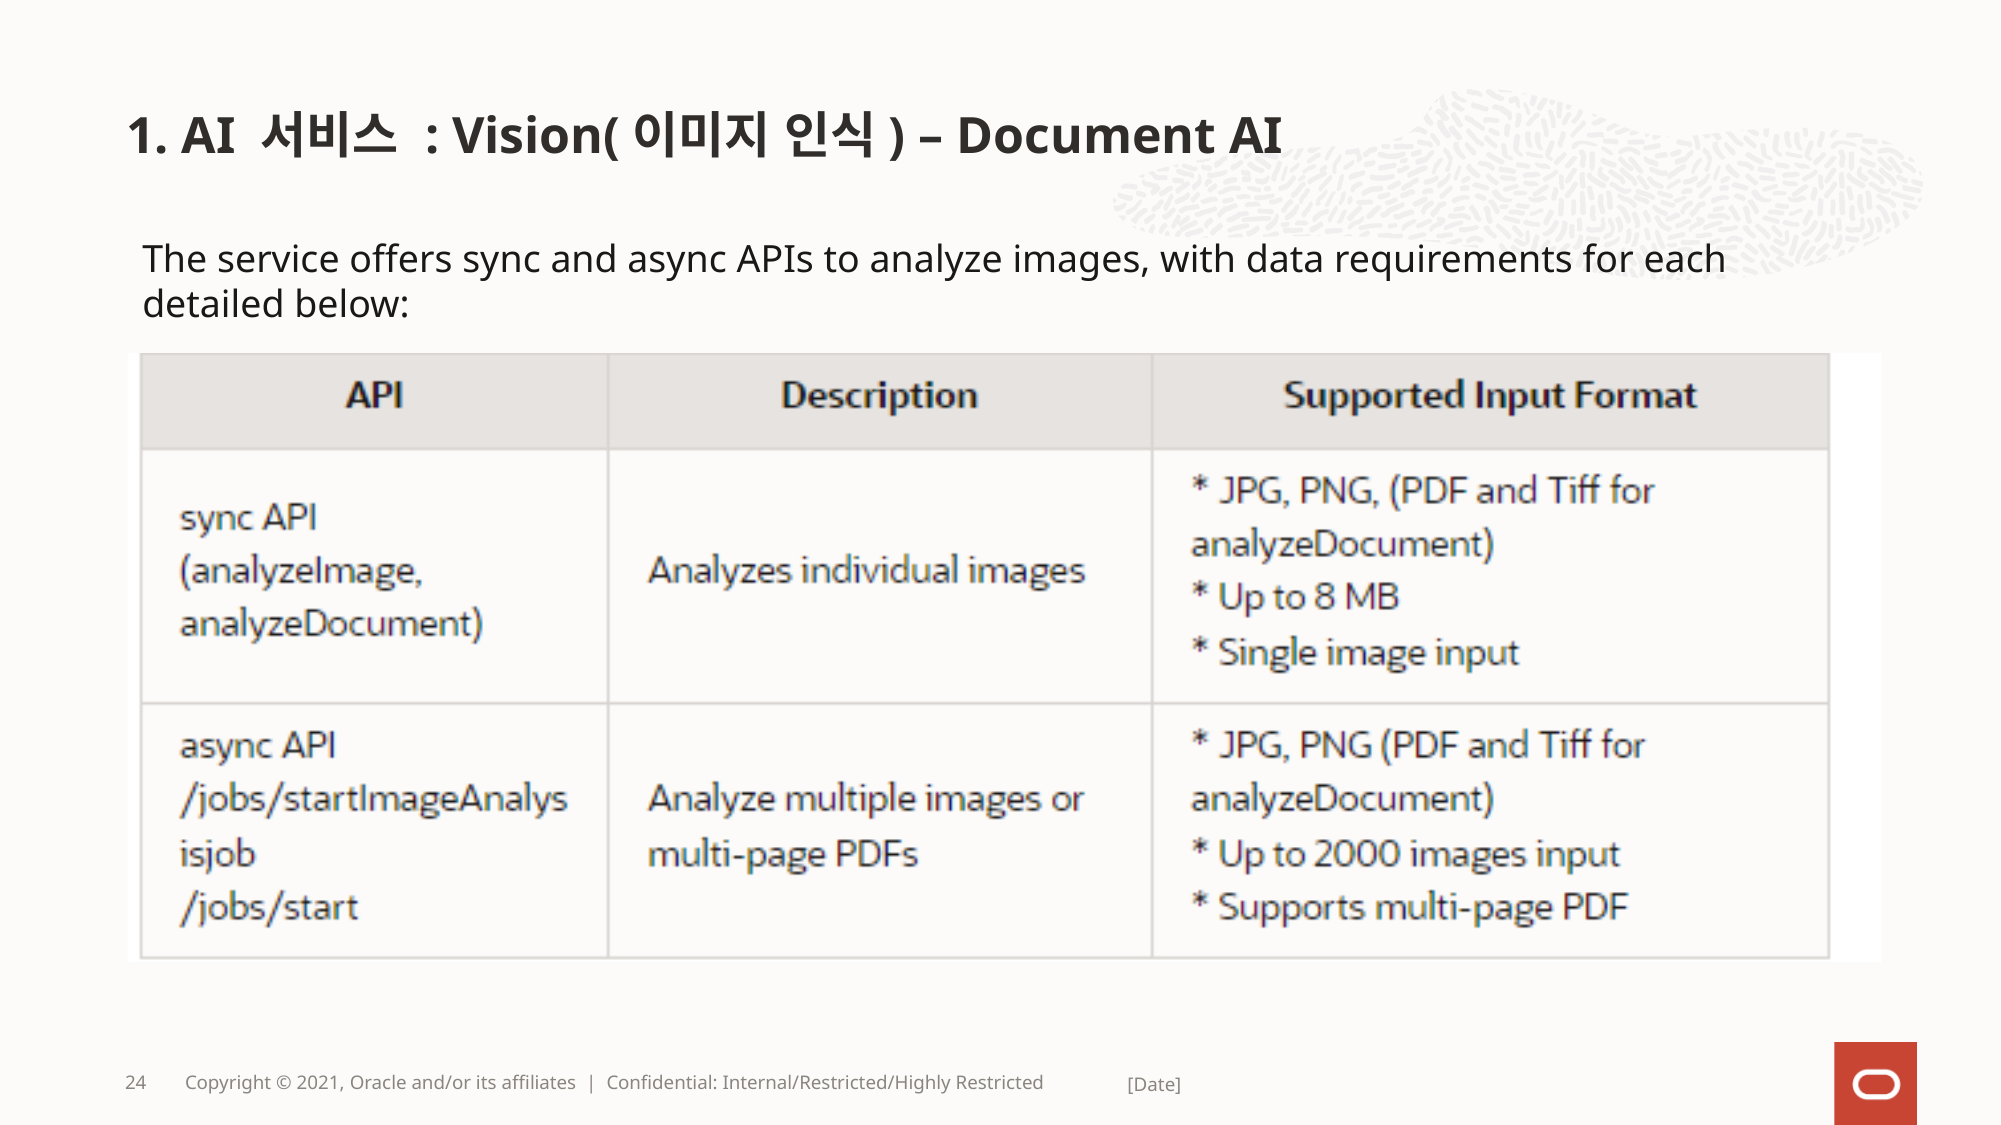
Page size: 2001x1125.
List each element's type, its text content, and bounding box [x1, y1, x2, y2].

title 1. AI 서비스 : Vision(이미지 인식) – Document AI [126, 29, 1877, 165]
footer Copyright © 2021, Oracle and/or its affiliates | Confidential: Internal/Restricted/Highly Restricted [185, 1053, 1128, 1114]
slide_number [Date] [1128, 1054, 1578, 1114]
picture [127, 353, 1882, 962]
slide_number 24 [125, 1053, 185, 1114]
picture [1100, 44, 1934, 300]
text_box The service offers sync and async APIs to analyze images, with data requirements for each detailed below: [127, 227, 1877, 333]
